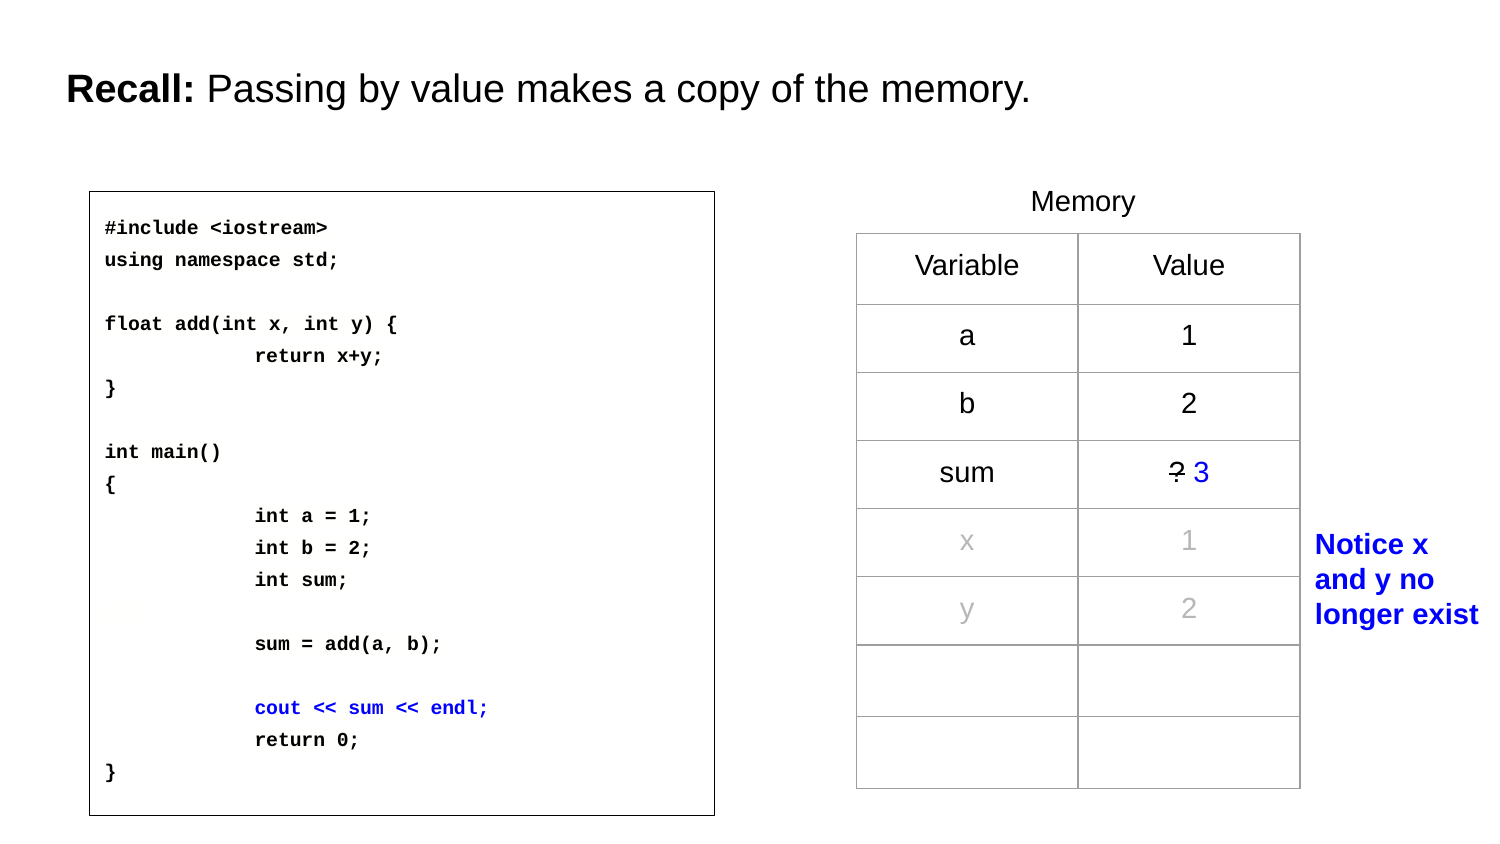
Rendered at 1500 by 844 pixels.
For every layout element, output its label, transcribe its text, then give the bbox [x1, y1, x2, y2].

table_cell 2 [1079, 373, 1299, 440]
text_box #include <iostream> using namespace std; float add(int x, int y) { return x+y; } int main() { int a = 1; int b = 2; int sum; sum = add(a, b); cout << sum << endl; return 0; } [89, 191, 715, 816]
table_cell 1 [1079, 305, 1299, 372]
table_cell 1 [1079, 509, 1299, 576]
table_header Variable [857, 250, 1077, 304]
table_cell a [857, 305, 1077, 372]
table_cell [857, 717, 1077, 788]
table_header Value [1079, 250, 1299, 304]
table_cell [1079, 717, 1299, 788]
title Recall: Passing by value makes a copy of the memory. [51, 48, 1449, 140]
table_cell 2 [1079, 577, 1299, 644]
table_cell sum [857, 441, 1077, 508]
table_cell ? 3 [1079, 441, 1299, 508]
table_cell [857, 646, 1077, 716]
table_cell y [857, 577, 1077, 644]
table_cell x [857, 509, 1077, 576]
text_box Memory [818, 166, 1348, 250]
table_cell [1079, 646, 1299, 716]
text_box [1275, 304, 1301, 371]
table_cell b [857, 373, 1077, 440]
text_box Notice x and y no longer exist [1300, 510, 1500, 593]
